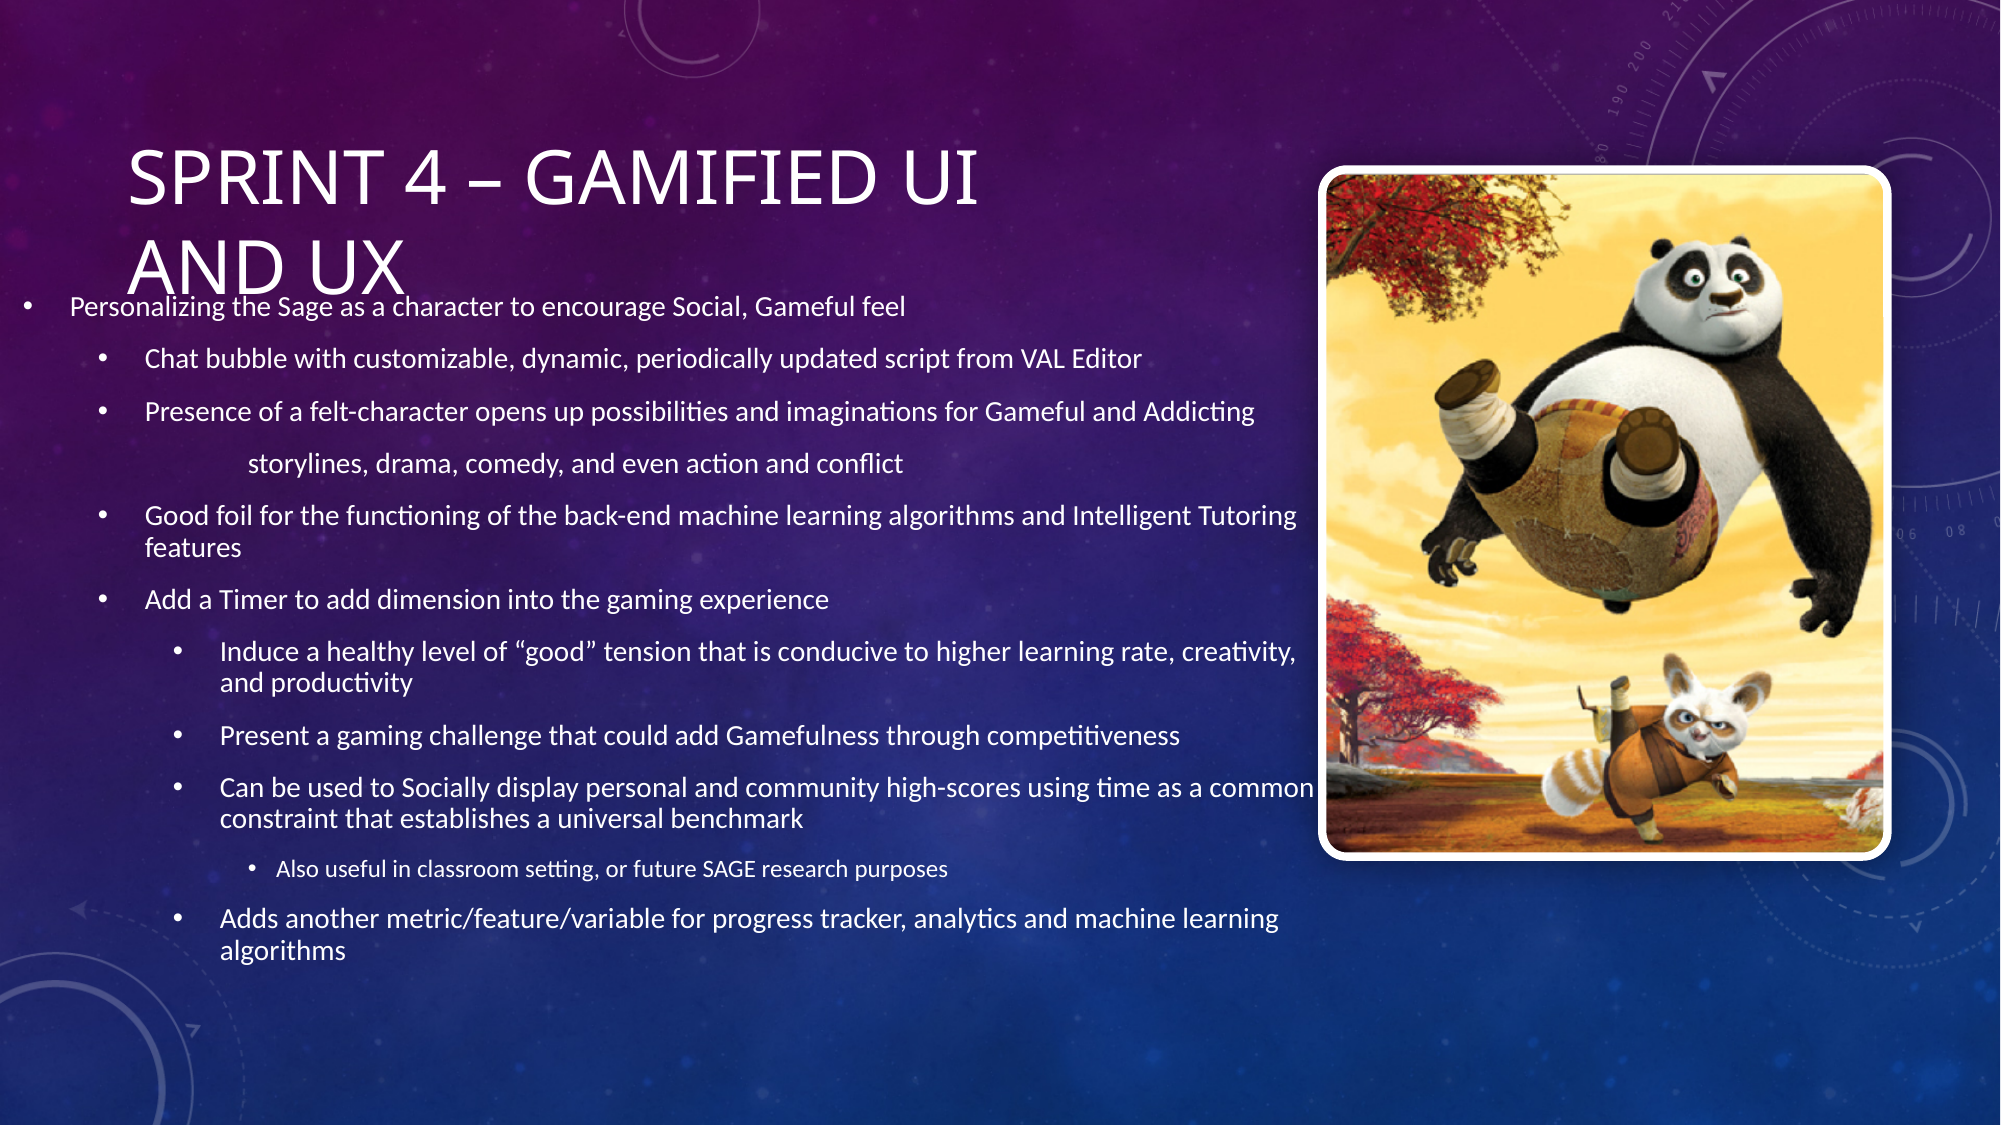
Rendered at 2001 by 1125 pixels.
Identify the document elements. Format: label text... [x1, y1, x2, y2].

list Personalizing the Sage as a character to encourage Social, Gameful feel Chat bubble with customizable, dynamic, periodically updated script from VAL Editor Presence of a felt-character opens up possibilities and imaginations for Gameful and Addicting storylines, drama, comedy, and even action and conflict Good foil for the functioning of the back-end machine learning algorithms and Intelligent Tutoring features Add a Timer to add dimension into the gaming experience Induce a healthy level of “good” tension that is conducive to higher learning rate, creativity, and productivity Present a gaming challenge that could add Gamefulness through competitiveness Can be used to Socially display personal and community high-scores using time as a common constraint that establishes a universal benchmark Also useful in classroom setting, or future SAGE research purposes Adds another metric/feature/variable for progress tracker, analytics and machine learning algorithms [7, 251, 1348, 1004]
picture [0, 0, 2001, 1125]
title Sprint 4 – gamified ui and ux [112, 99, 1144, 251]
